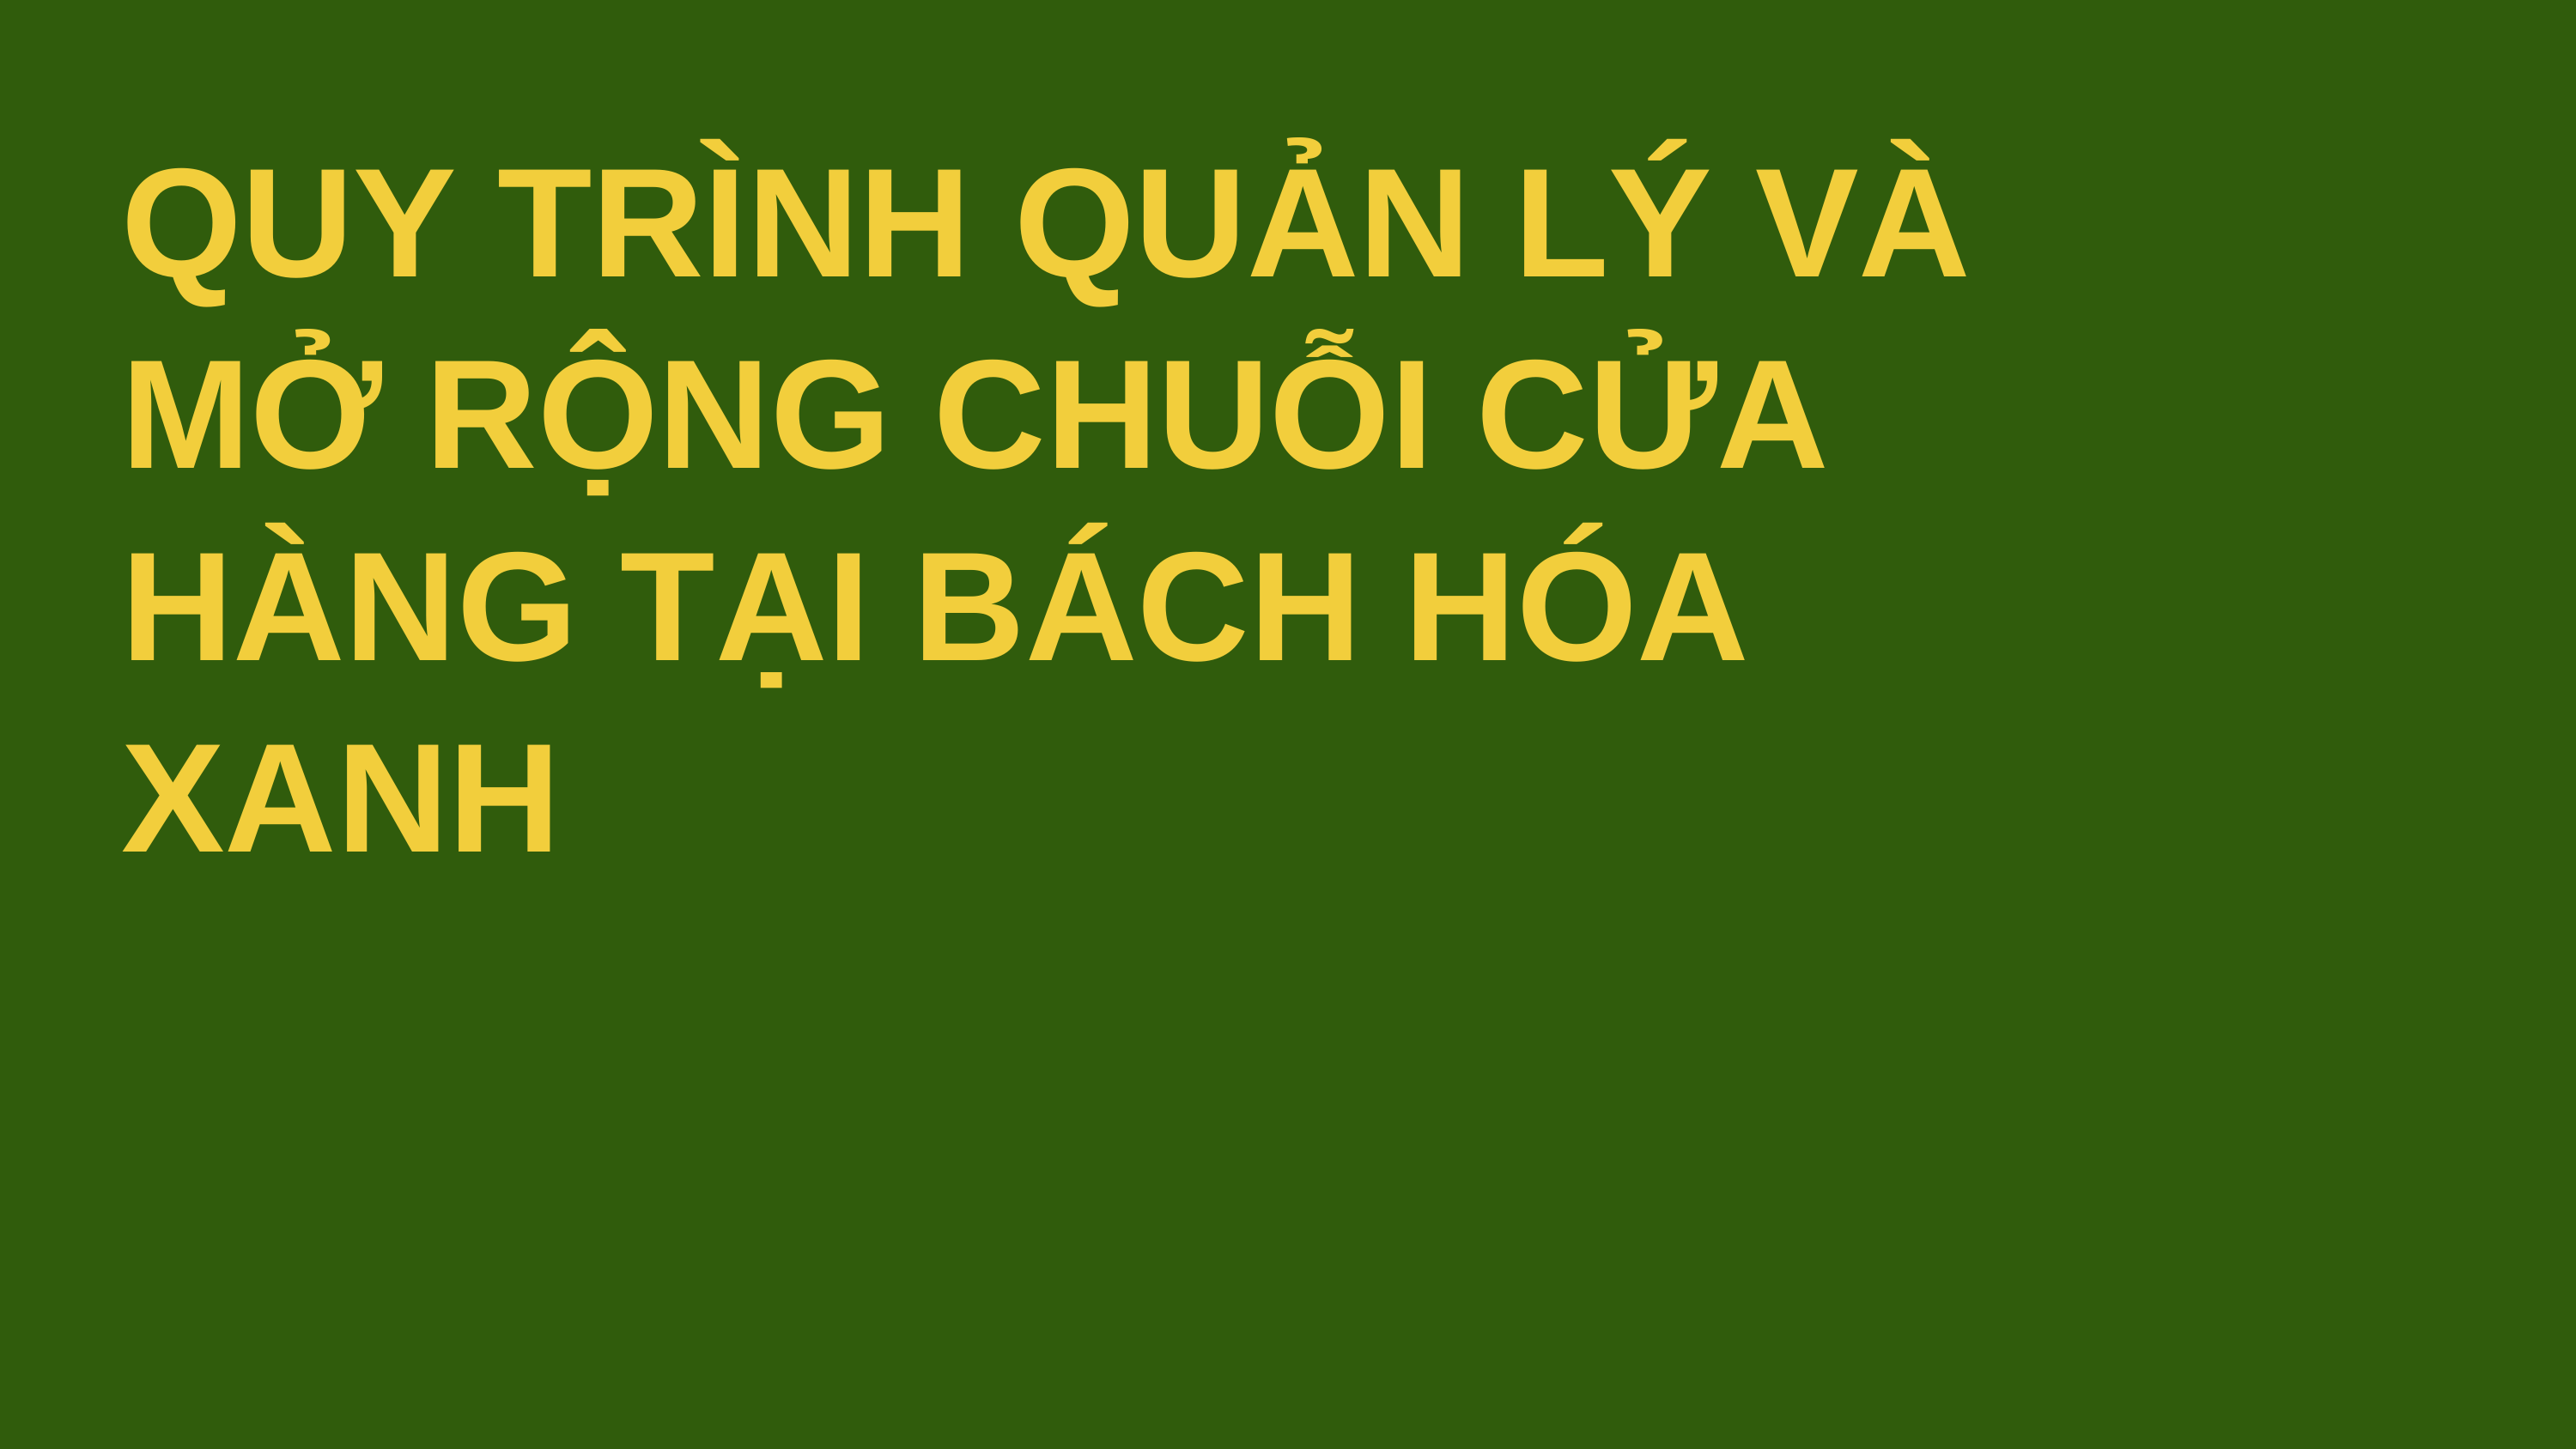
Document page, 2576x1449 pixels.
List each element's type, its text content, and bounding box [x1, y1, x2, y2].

text_box QUY TRÌNH QUẢN LÝ VÀ MỞ RỘNG CHUỖI CỬA HÀNG TẠI BÁCH HÓA XANH [121, 115, 2122, 883]
